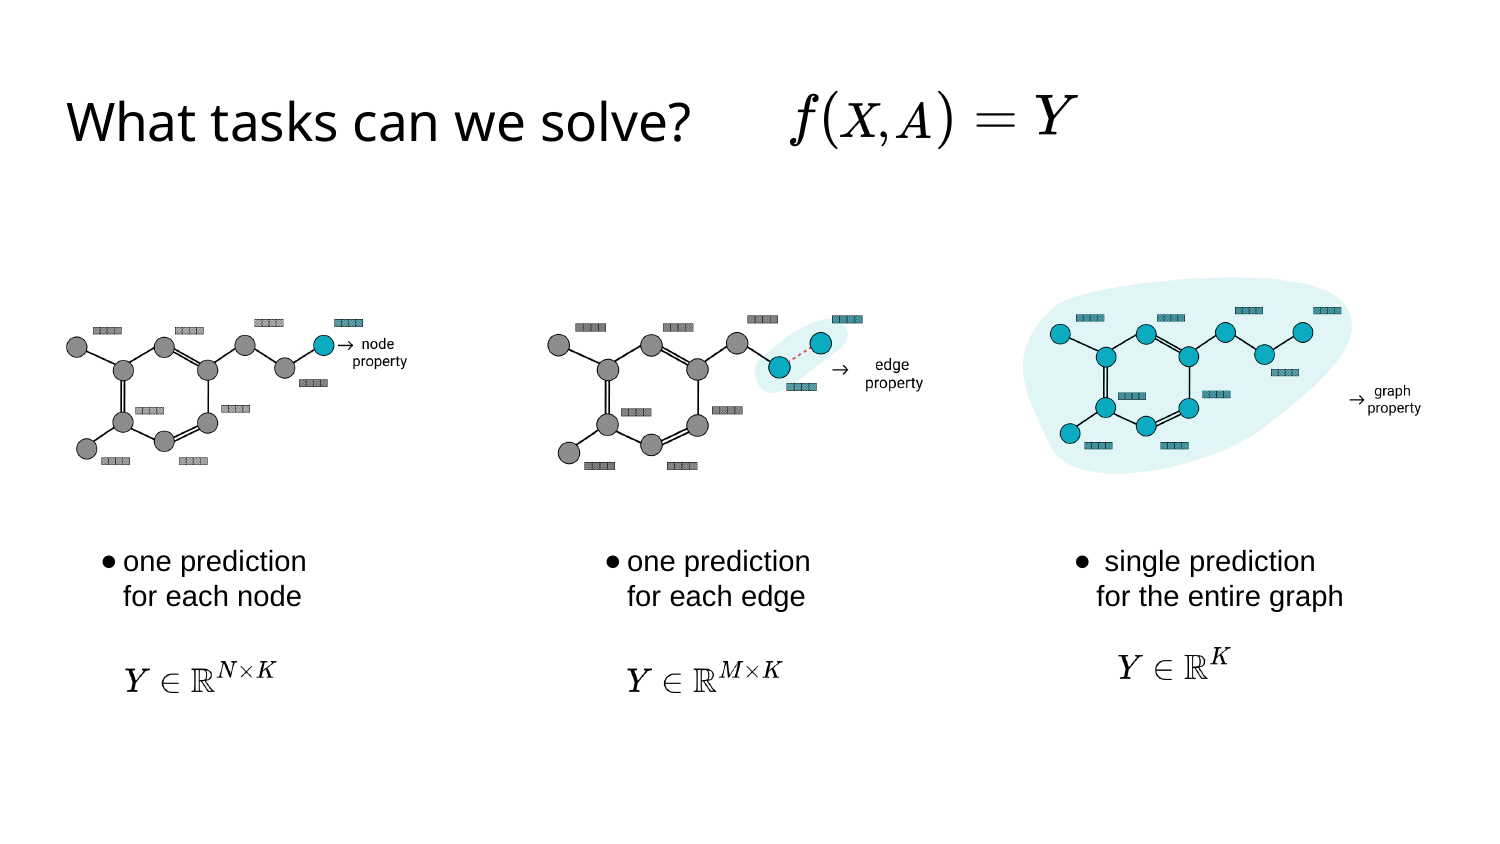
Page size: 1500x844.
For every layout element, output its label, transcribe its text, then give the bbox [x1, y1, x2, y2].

picture [64, 319, 407, 465]
picture [124, 660, 278, 693]
picture [1117, 647, 1232, 680]
title What tasks can we solve? [51, 72, 1449, 167]
text_box one prediction for each node [82, 530, 320, 625]
picture [1006, 228, 1421, 498]
text_box single prediction for the entire graph [1056, 530, 1356, 625]
picture [789, 90, 1079, 150]
picture [545, 313, 923, 470]
picture [626, 660, 784, 693]
text_box one prediction for each edge [586, 530, 824, 625]
